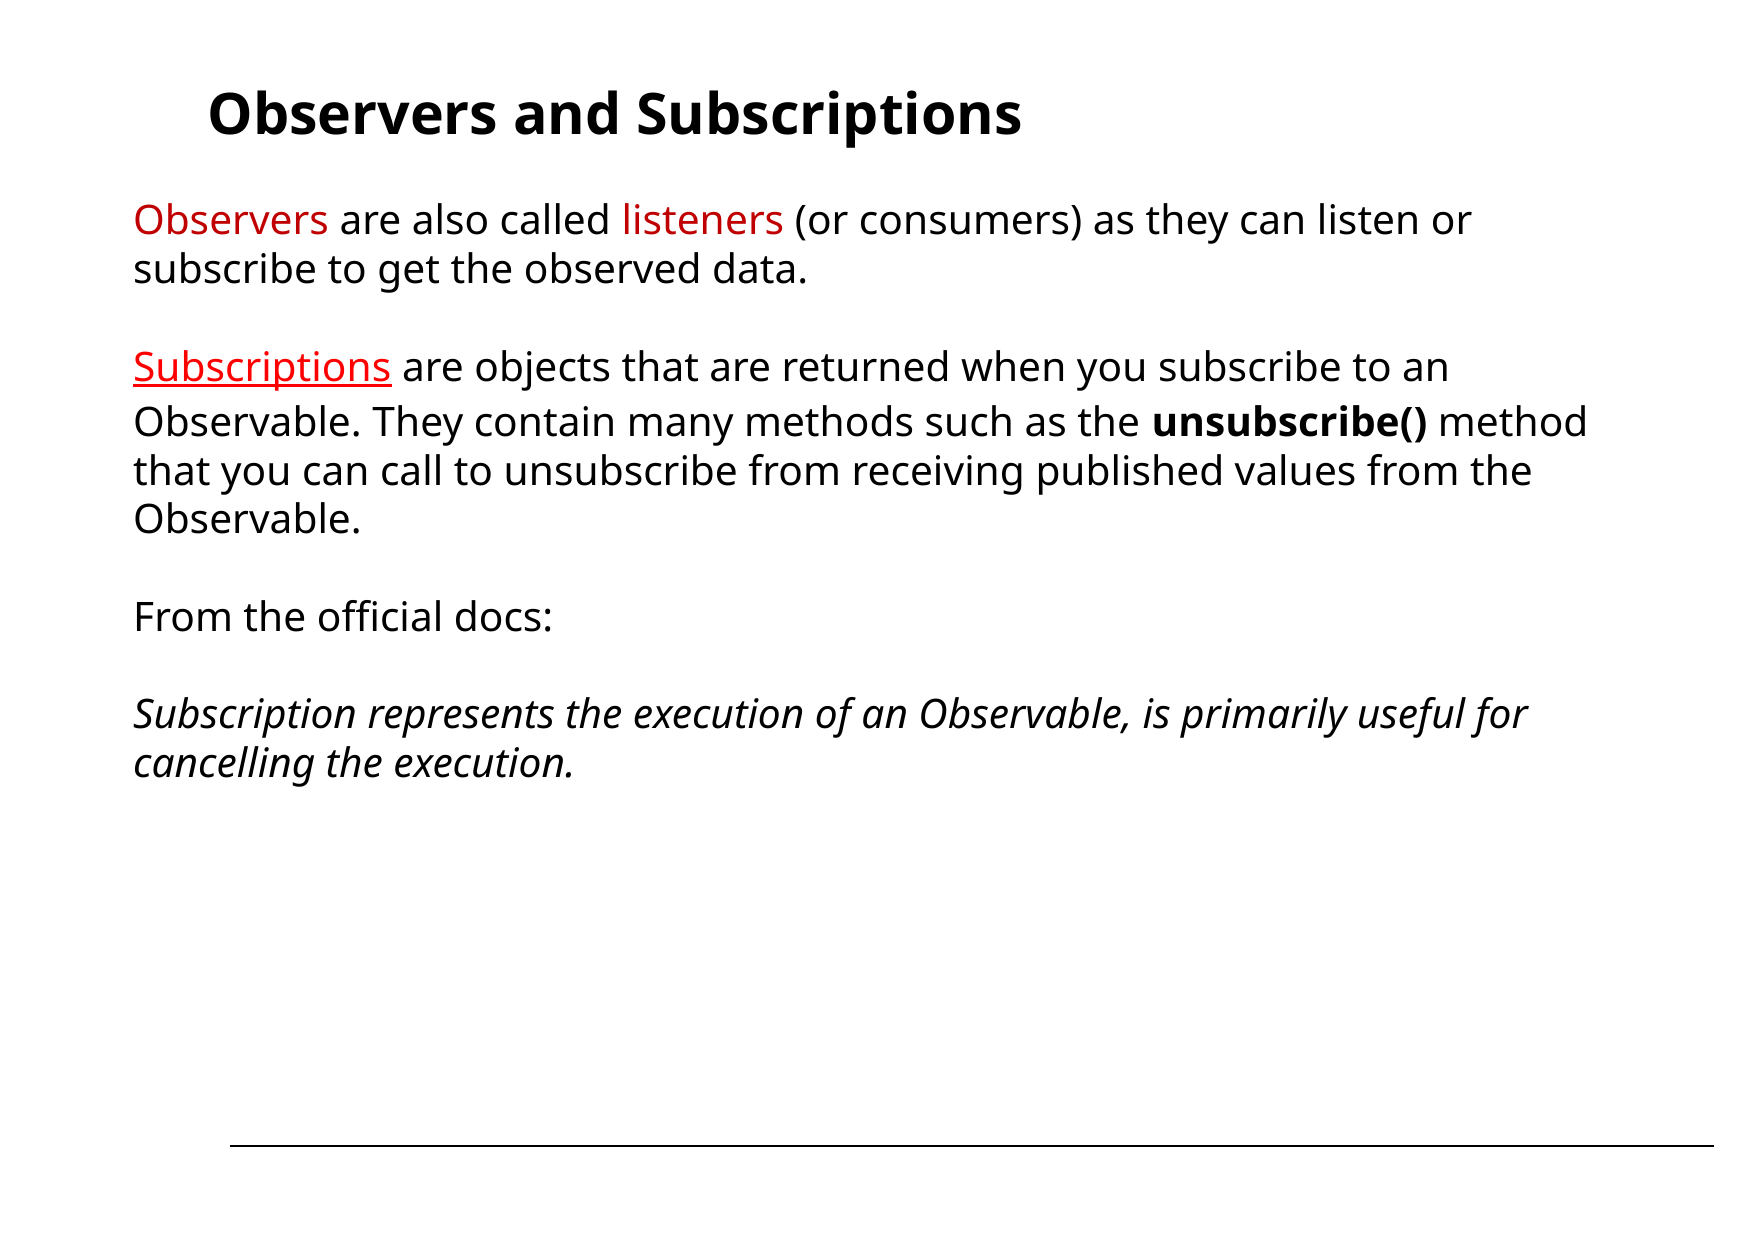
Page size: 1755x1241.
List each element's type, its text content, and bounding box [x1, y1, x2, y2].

title Observers and Subscriptions [207, 77, 1547, 194]
list Observers are also called listeners (or consumers) as they can listen or subscribe to get the observed data. Subscriptions are objects that are returned when you subscribe to an Observable. They contain many methods such as the unsubscribe() method that you can call to unsubscribe from receiving published values from the Observable. From the official docs: Subscription represents the execution of an Observable, is primarily useful for cancelling the execution. [133, 194, 1621, 933]
